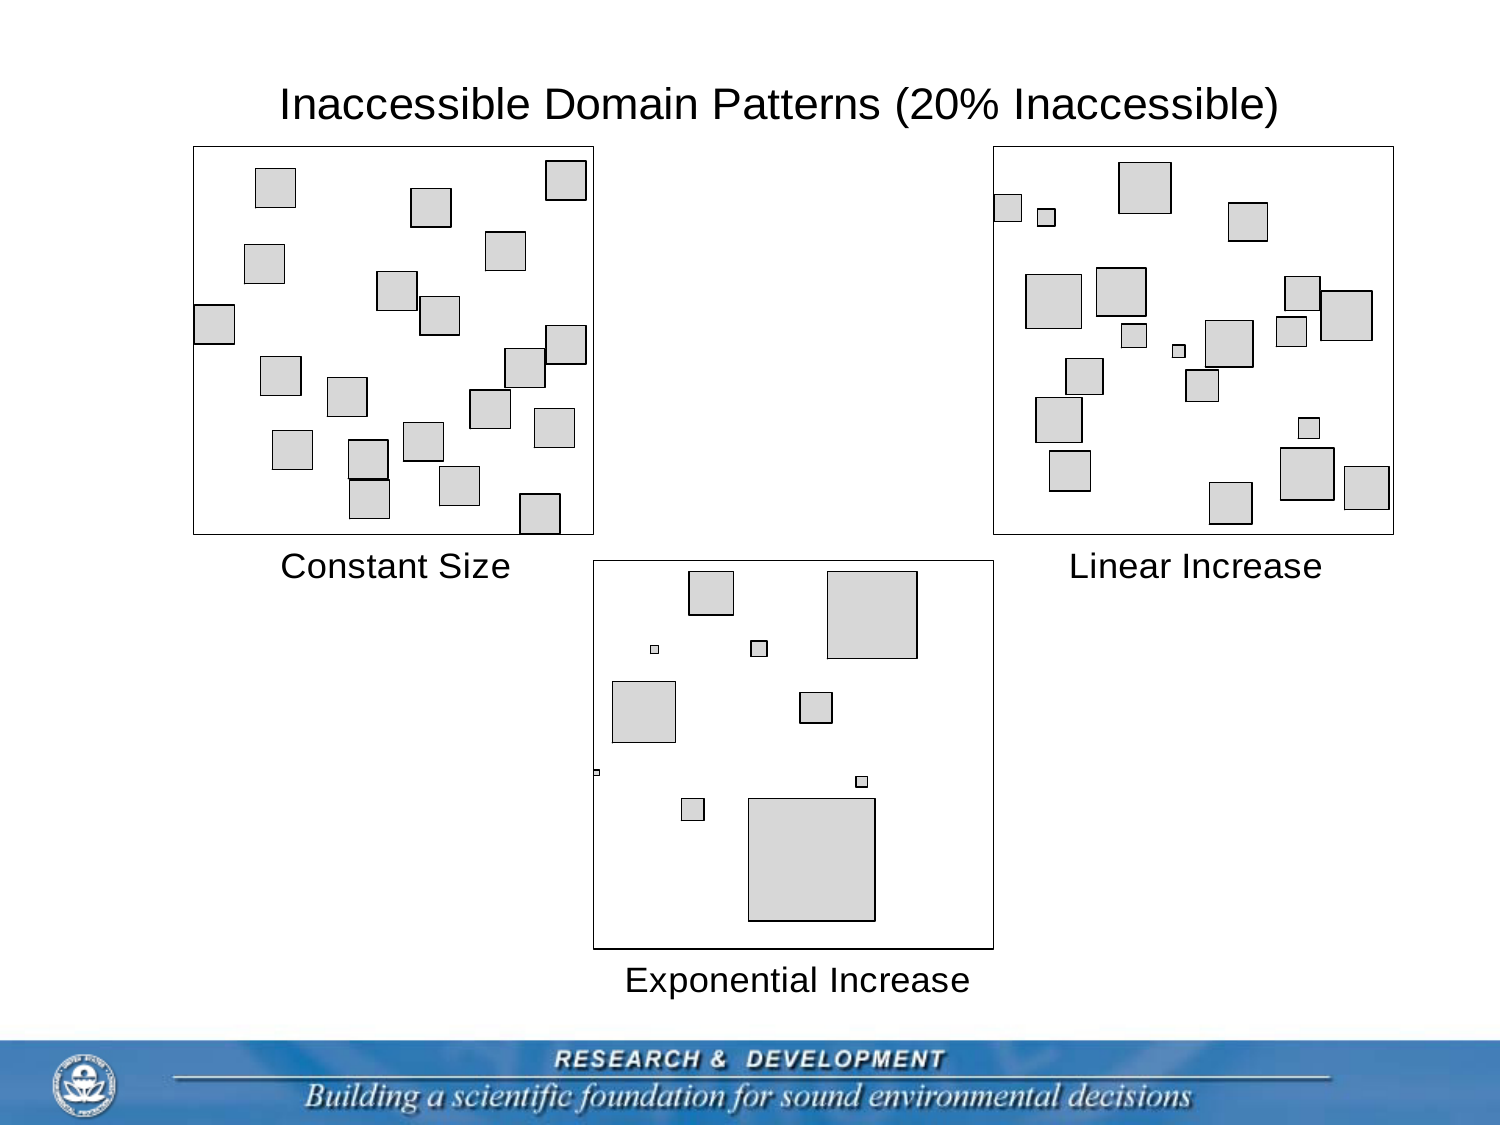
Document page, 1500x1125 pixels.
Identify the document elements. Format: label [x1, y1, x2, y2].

text_box [0, 0, 1500, 1125]
